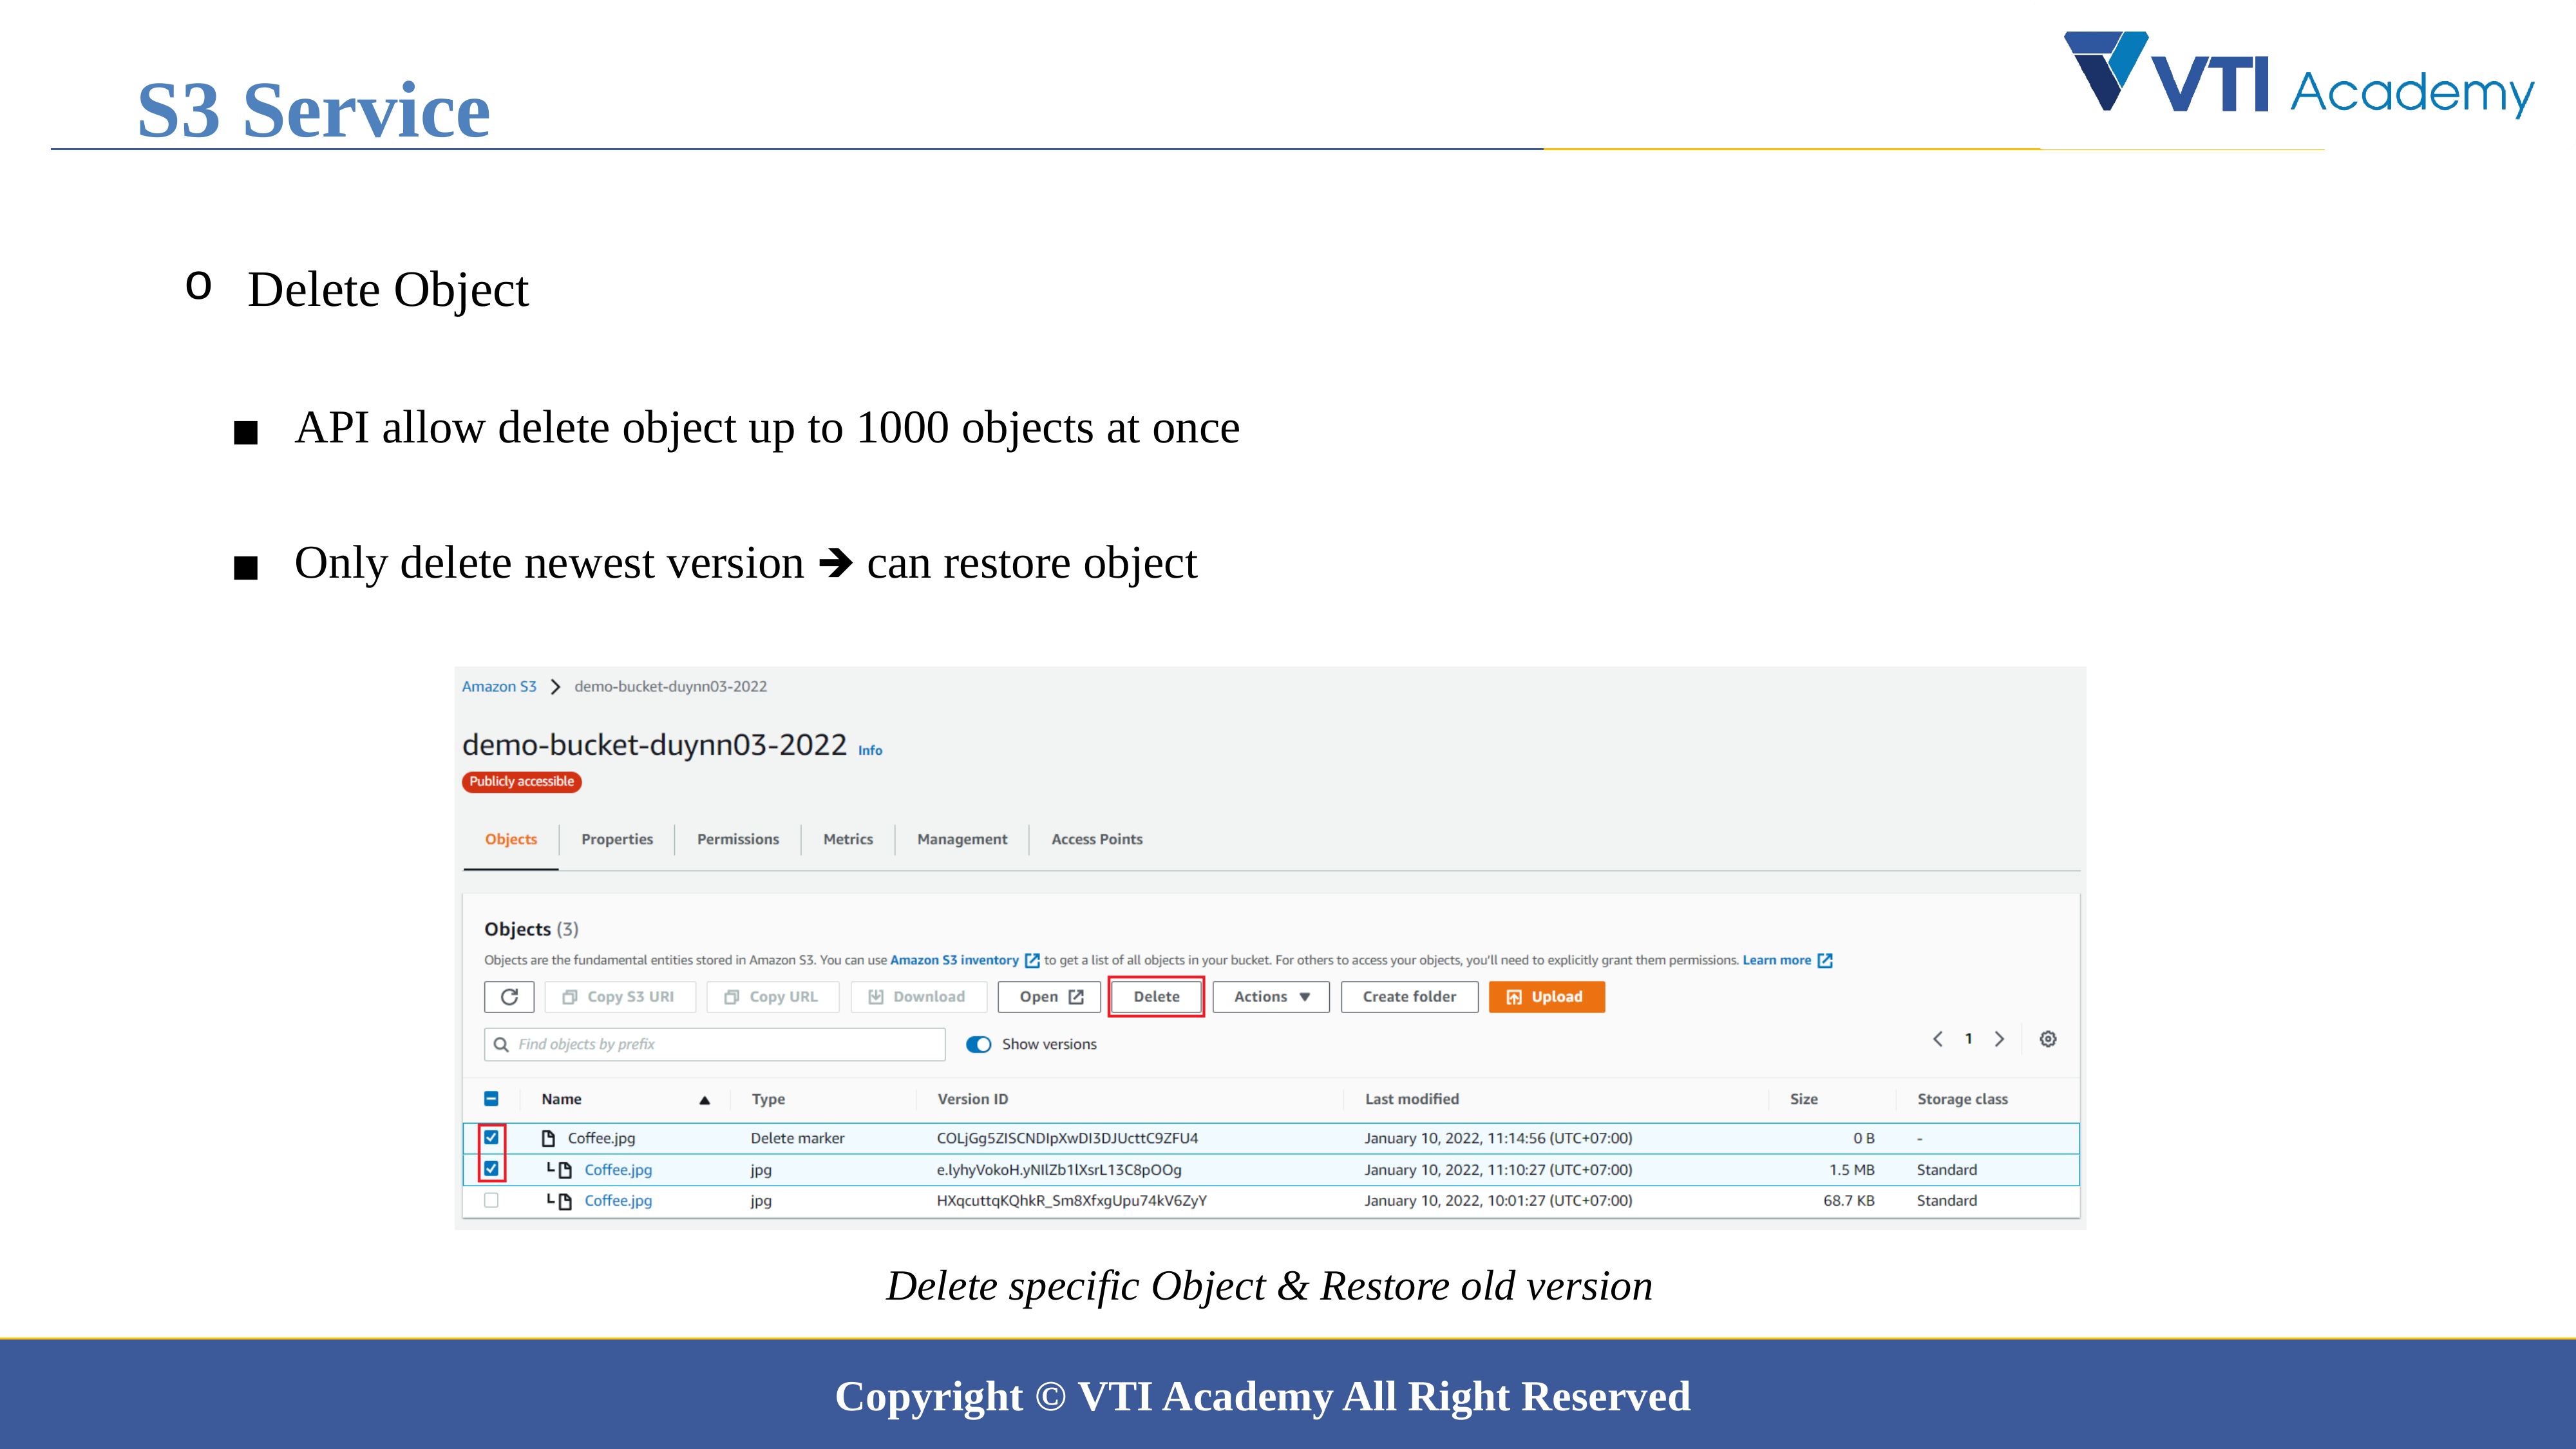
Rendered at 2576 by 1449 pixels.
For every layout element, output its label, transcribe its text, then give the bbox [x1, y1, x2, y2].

text_box Delete Object API allow delete object up to 1000 objects at once Only delete newest version 🡺 can restore object [126, 250, 1391, 616]
picture [2034, 0, 2576, 149]
picture [454, 667, 2087, 1230]
text_box S3 Service [126, 60, 640, 149]
text_box Delete specific Object & Restore old version [838, 1252, 1703, 1314]
